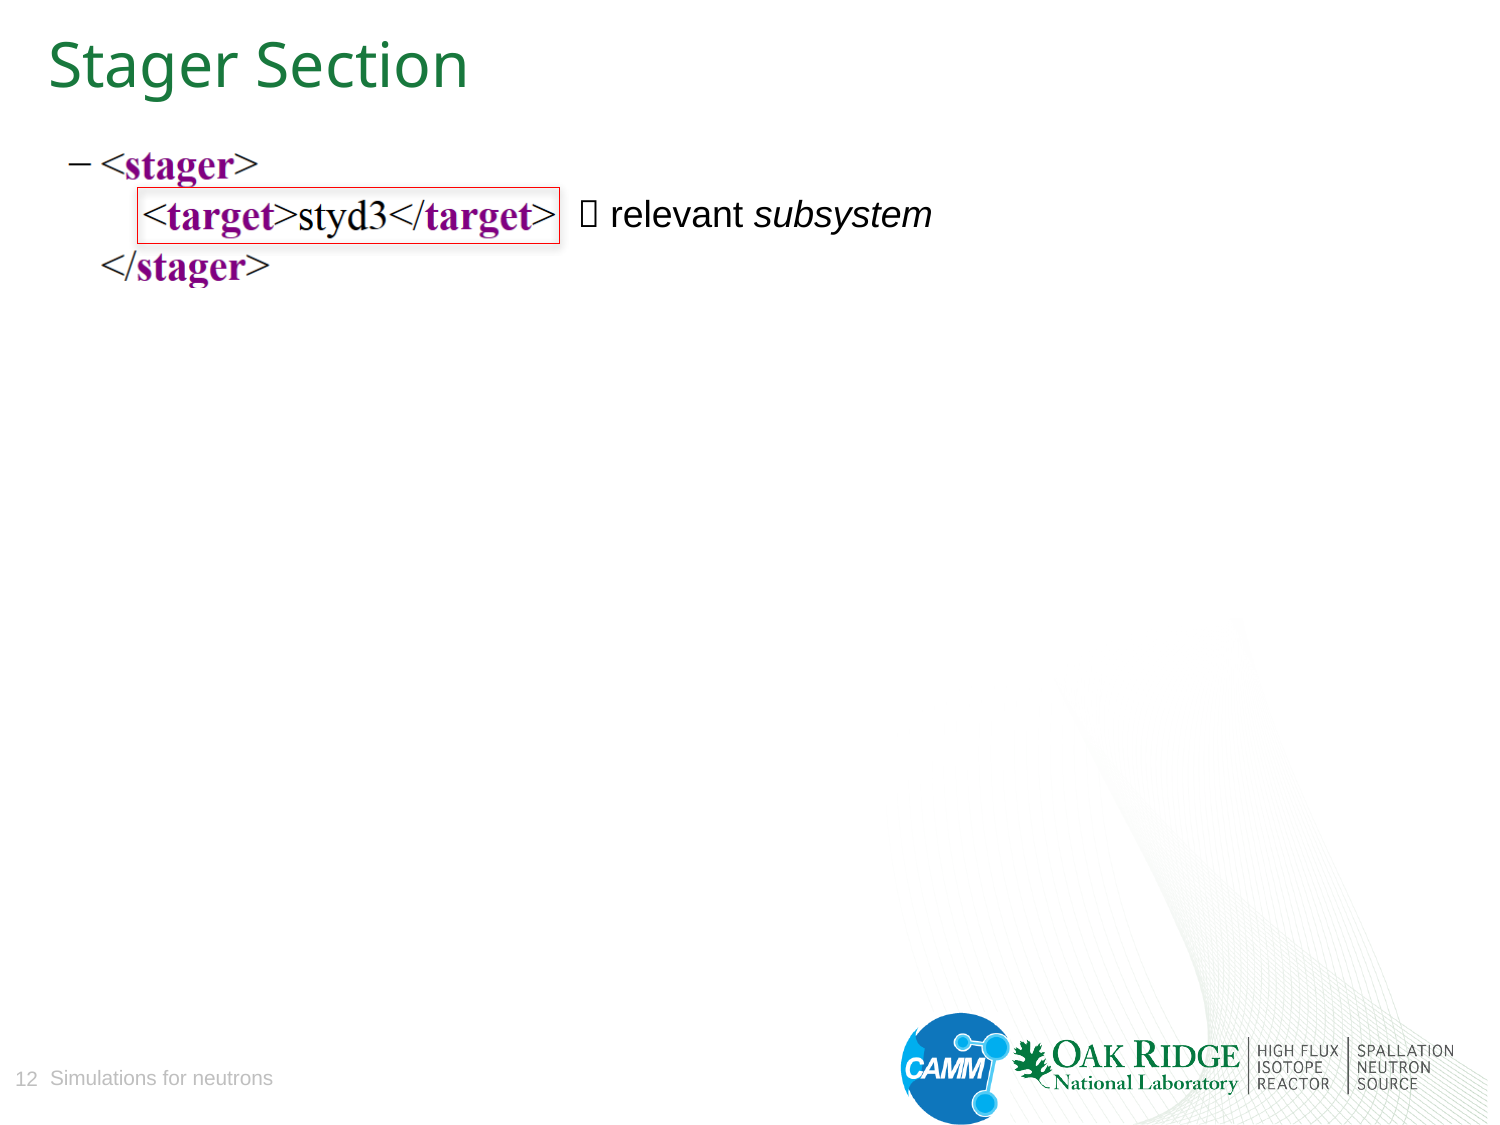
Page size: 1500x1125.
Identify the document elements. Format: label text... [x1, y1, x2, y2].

text_box  relevant subsystem [567, 187, 948, 243]
title Stager Section [33, 28, 1451, 109]
picture [0, 0, 1488, 1125]
